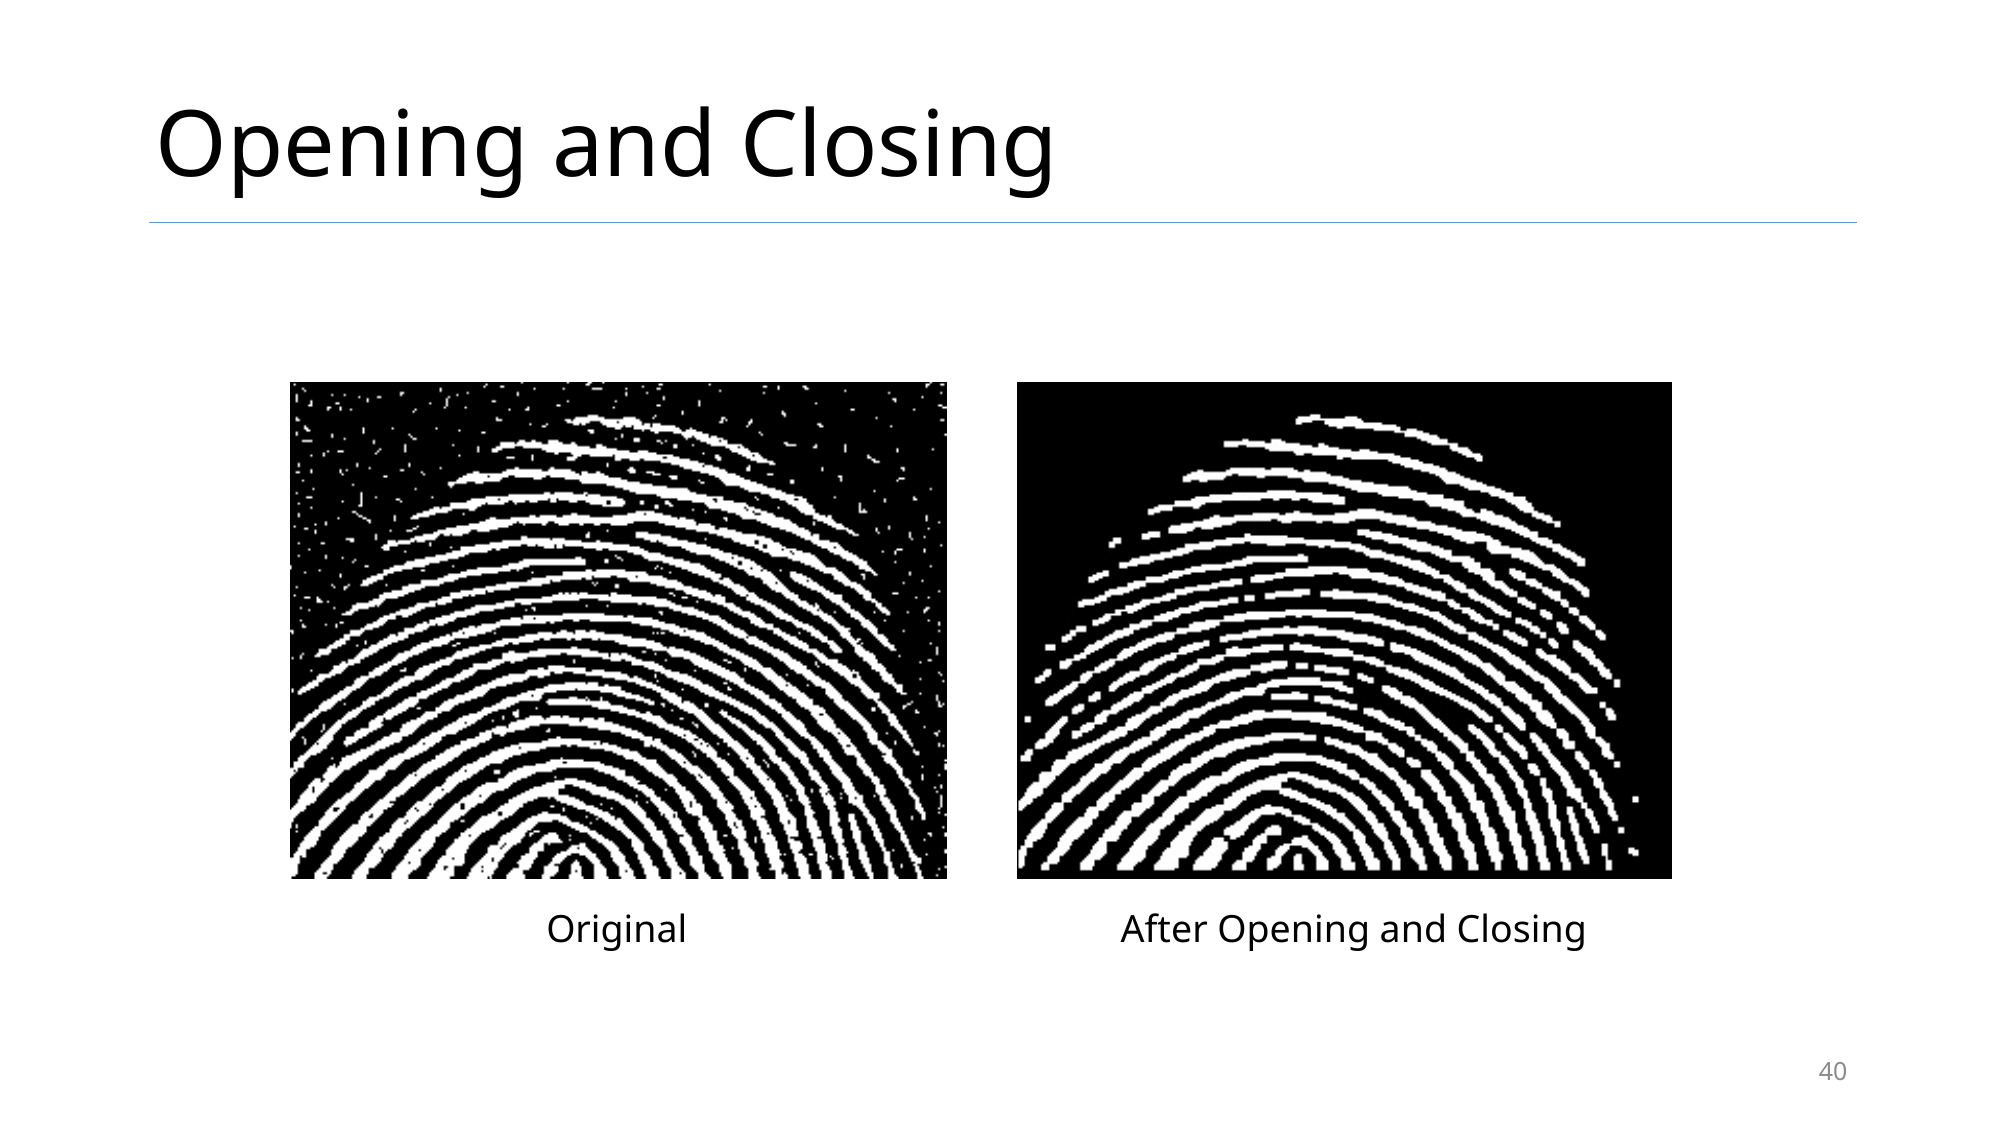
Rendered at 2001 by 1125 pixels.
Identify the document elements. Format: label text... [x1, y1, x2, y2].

picture [1017, 382, 1672, 879]
slide_number 40 [1412, 1042, 1863, 1103]
text_box Original [531, 897, 706, 957]
picture [290, 382, 947, 879]
text_box After Opening and Closing [1105, 897, 1629, 957]
title Opening and Closing [140, 38, 1866, 256]
